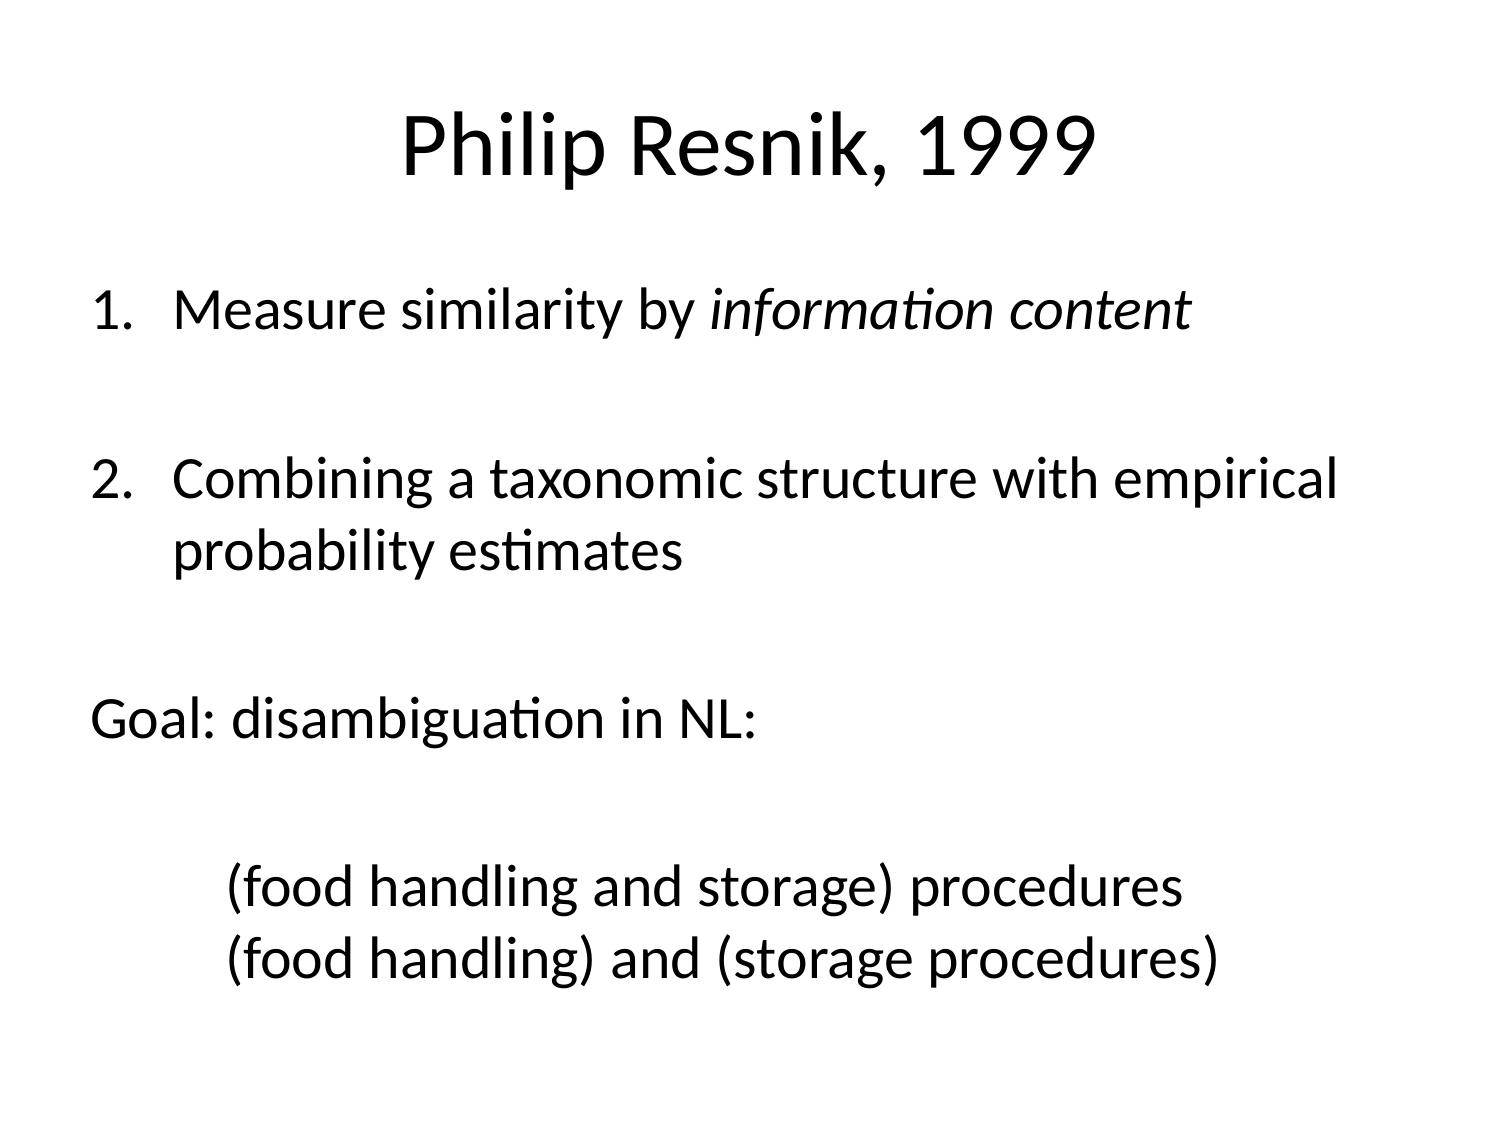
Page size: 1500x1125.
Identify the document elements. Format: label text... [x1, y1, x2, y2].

list Measure similarity by information content Combining a taxonomic structure with empirical probability estimates Goal: disambiguation in NL: (food handling and storage) procedures (food handling) and (storage procedures) [75, 262, 1425, 1005]
title Philip Resnik, 1999 [75, 45, 1425, 233]
